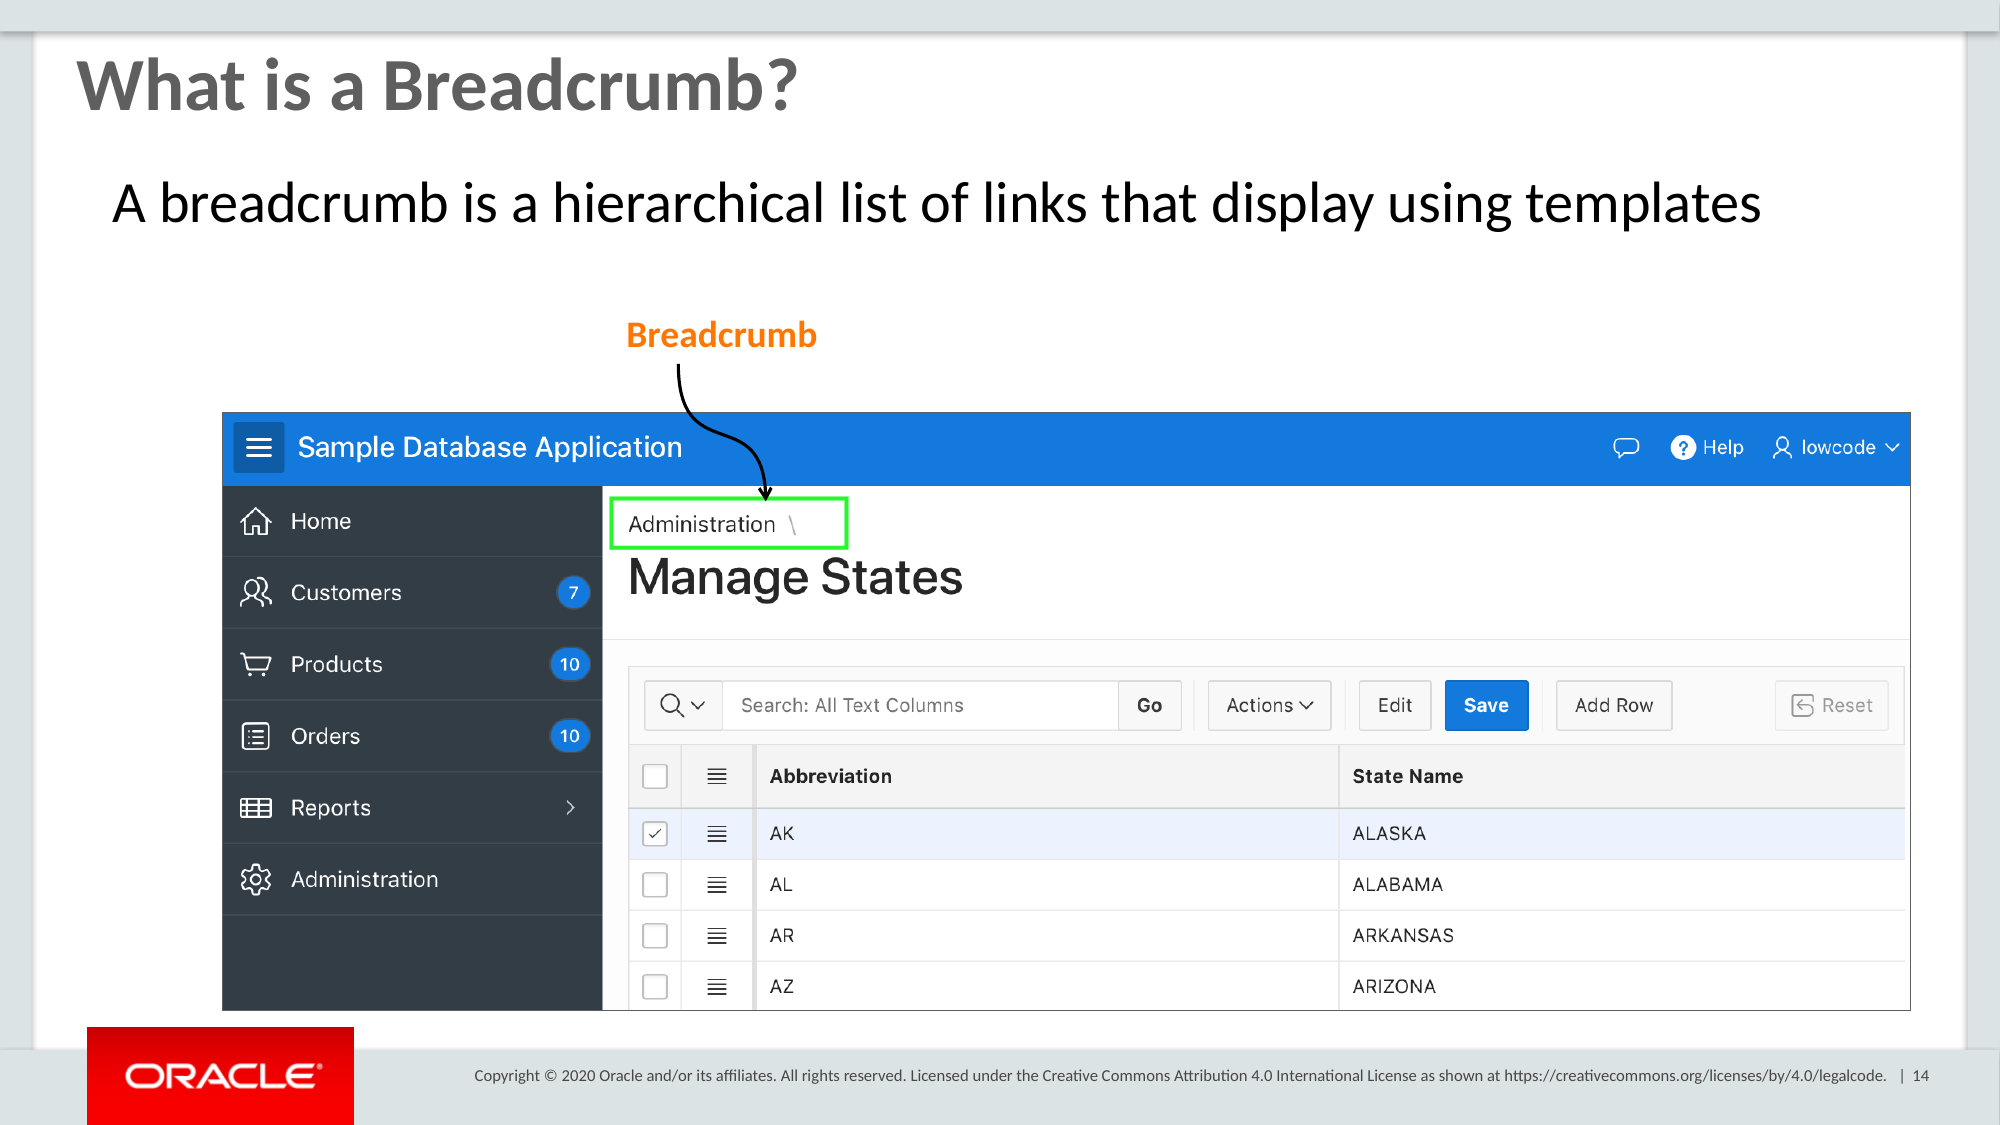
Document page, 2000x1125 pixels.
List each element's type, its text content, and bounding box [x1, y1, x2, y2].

picture [87, 1027, 354, 1125]
text_box What is a Breadcrumb? [76, 43, 1424, 125]
picture [222, 412, 1911, 1011]
list A breadcrumb is a hierarchical list of links that display using templates [112, 172, 1911, 375]
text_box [653, 388, 792, 477]
text_box Breadcrumb [611, 308, 833, 364]
